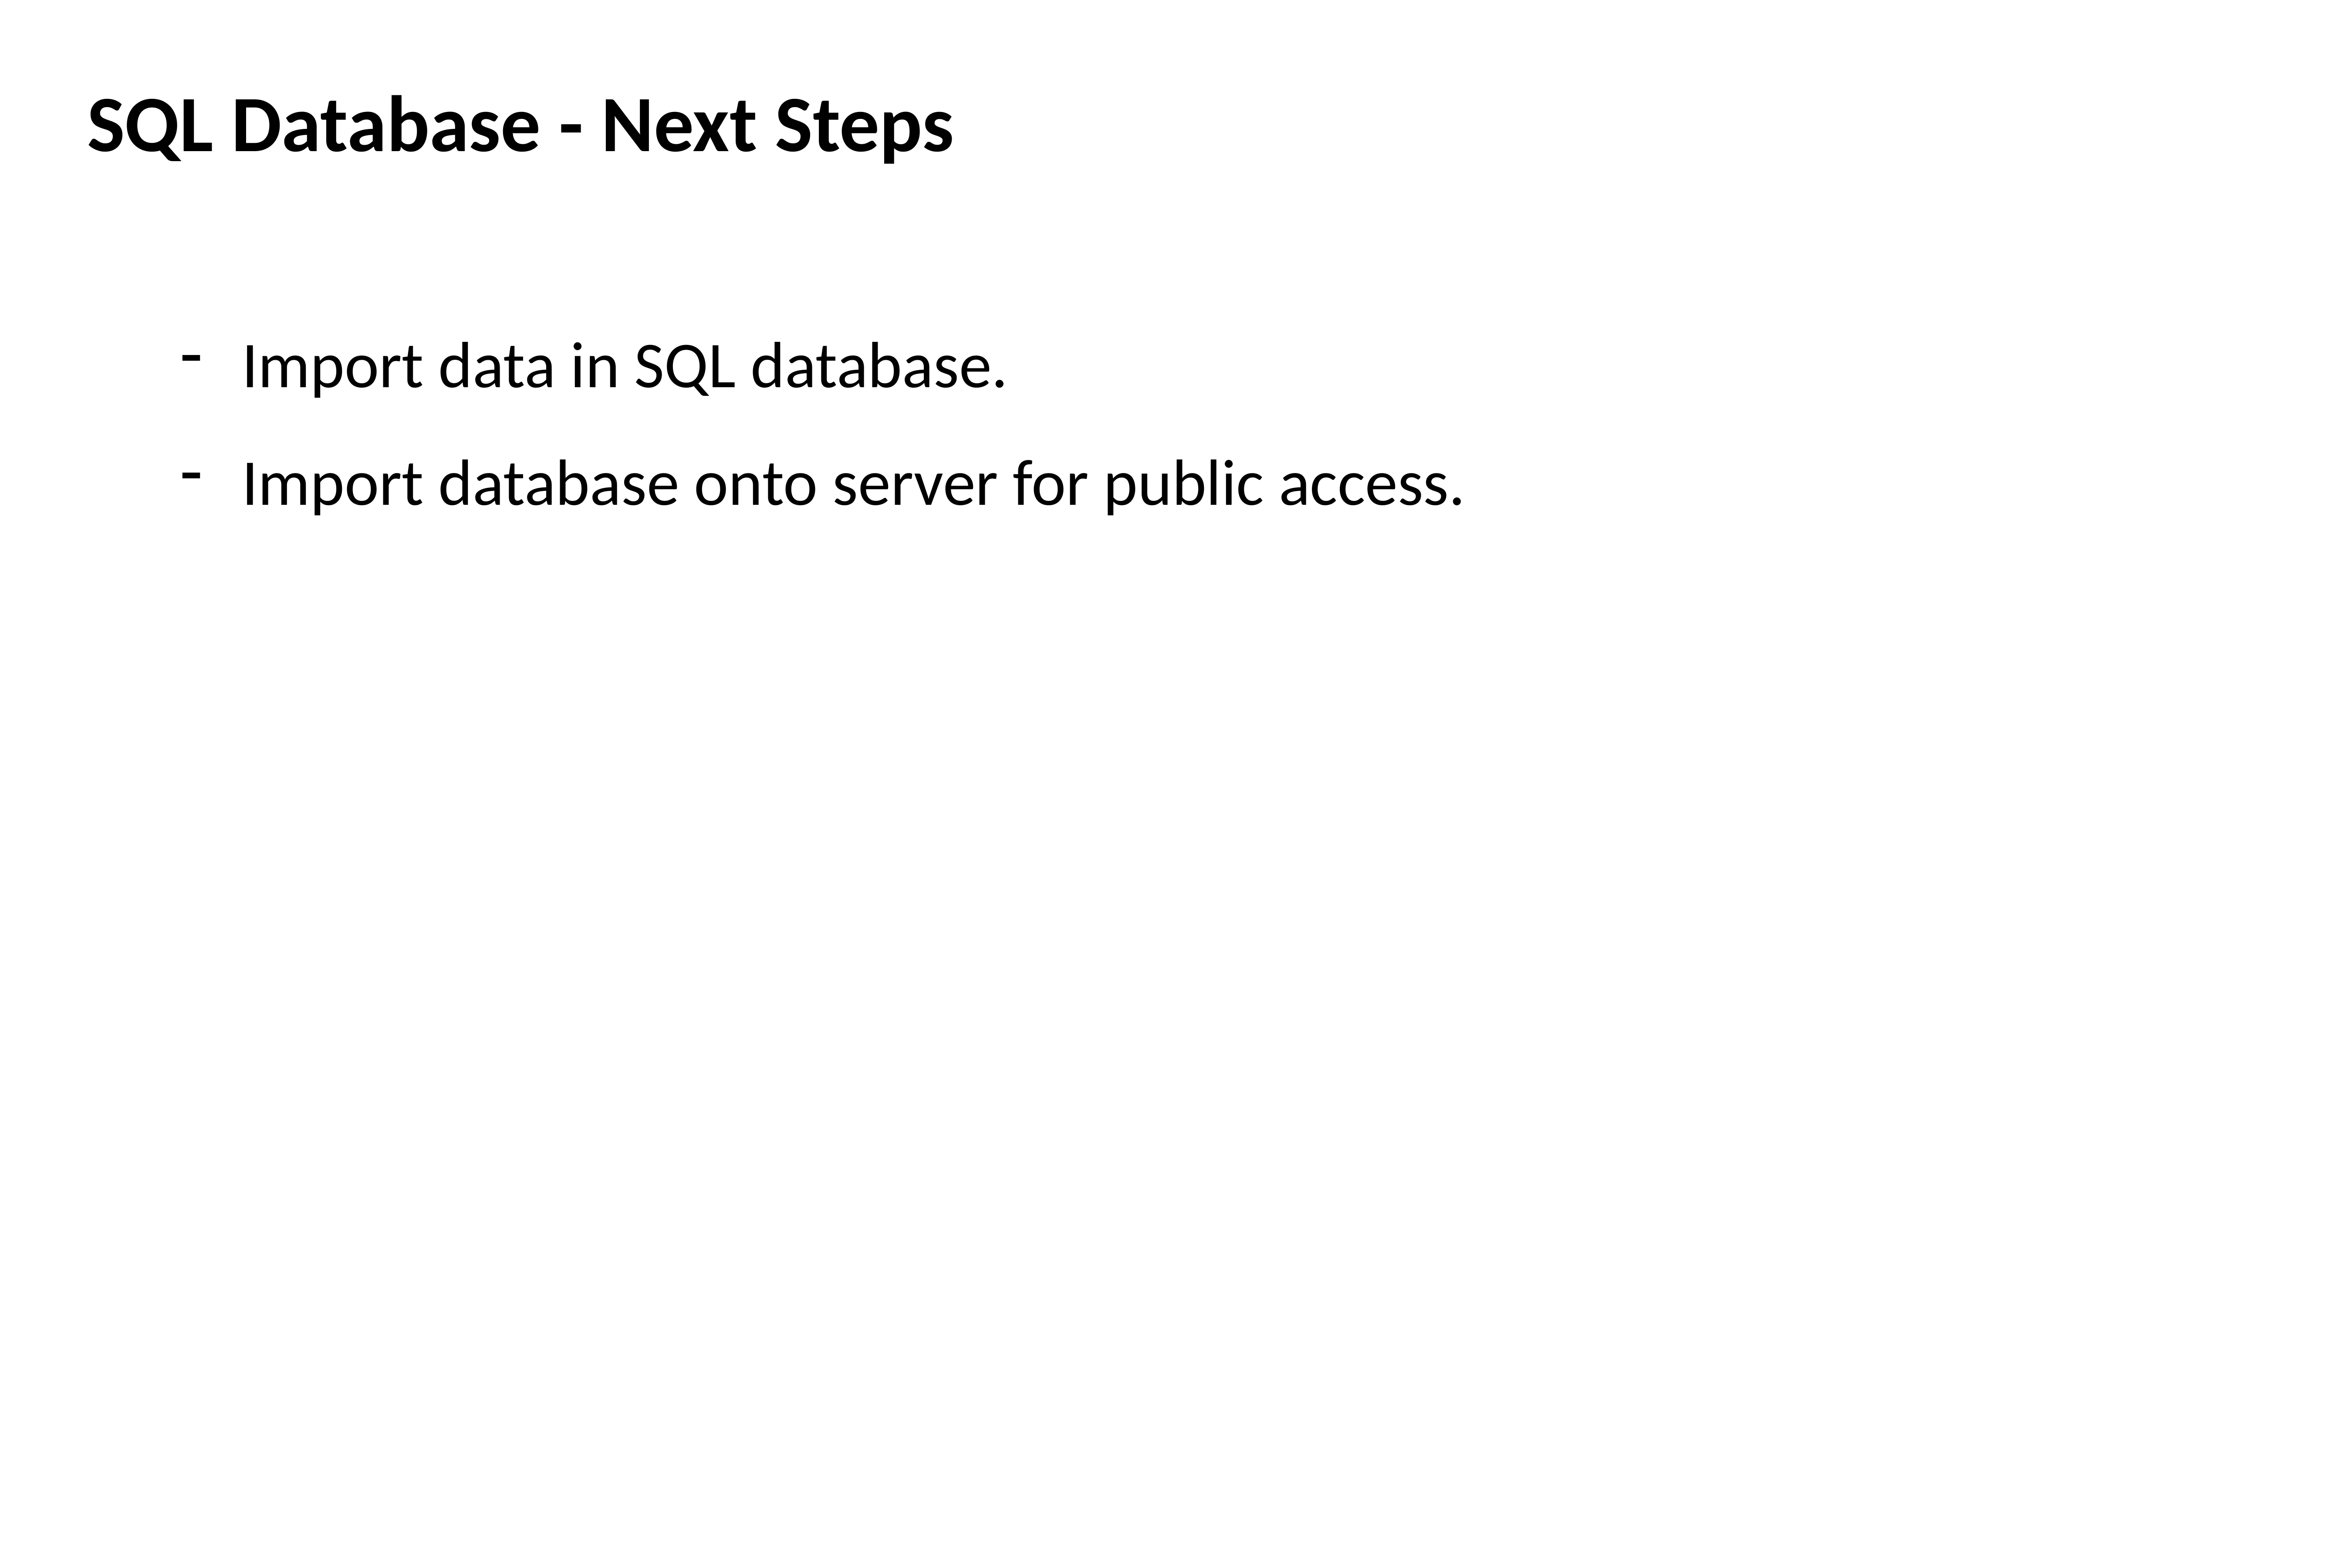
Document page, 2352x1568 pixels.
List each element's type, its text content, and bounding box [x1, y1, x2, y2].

text_box SQL Database - Next Steps [81, 68, 1512, 171]
text_box Import data in SQL database. Import database onto server for public access. [174, 280, 2234, 521]
